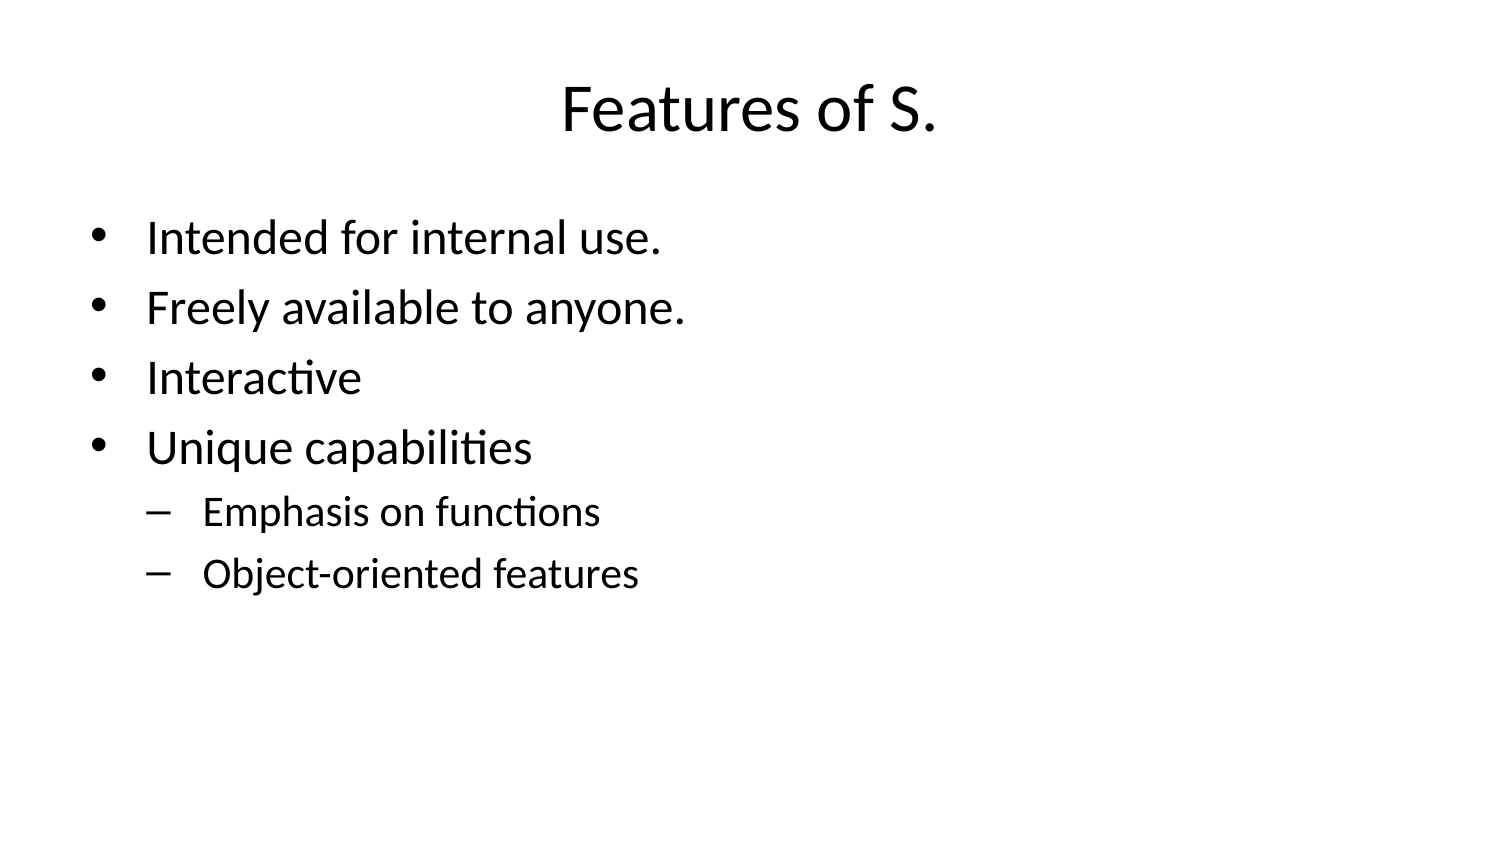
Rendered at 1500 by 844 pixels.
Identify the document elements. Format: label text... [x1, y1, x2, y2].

title Features of S. [75, 33, 1425, 175]
list Intended for internal use. Freely available to anyone. Interactive Unique capabilities Emphasis on functions Object-oriented features [75, 196, 1425, 754]
